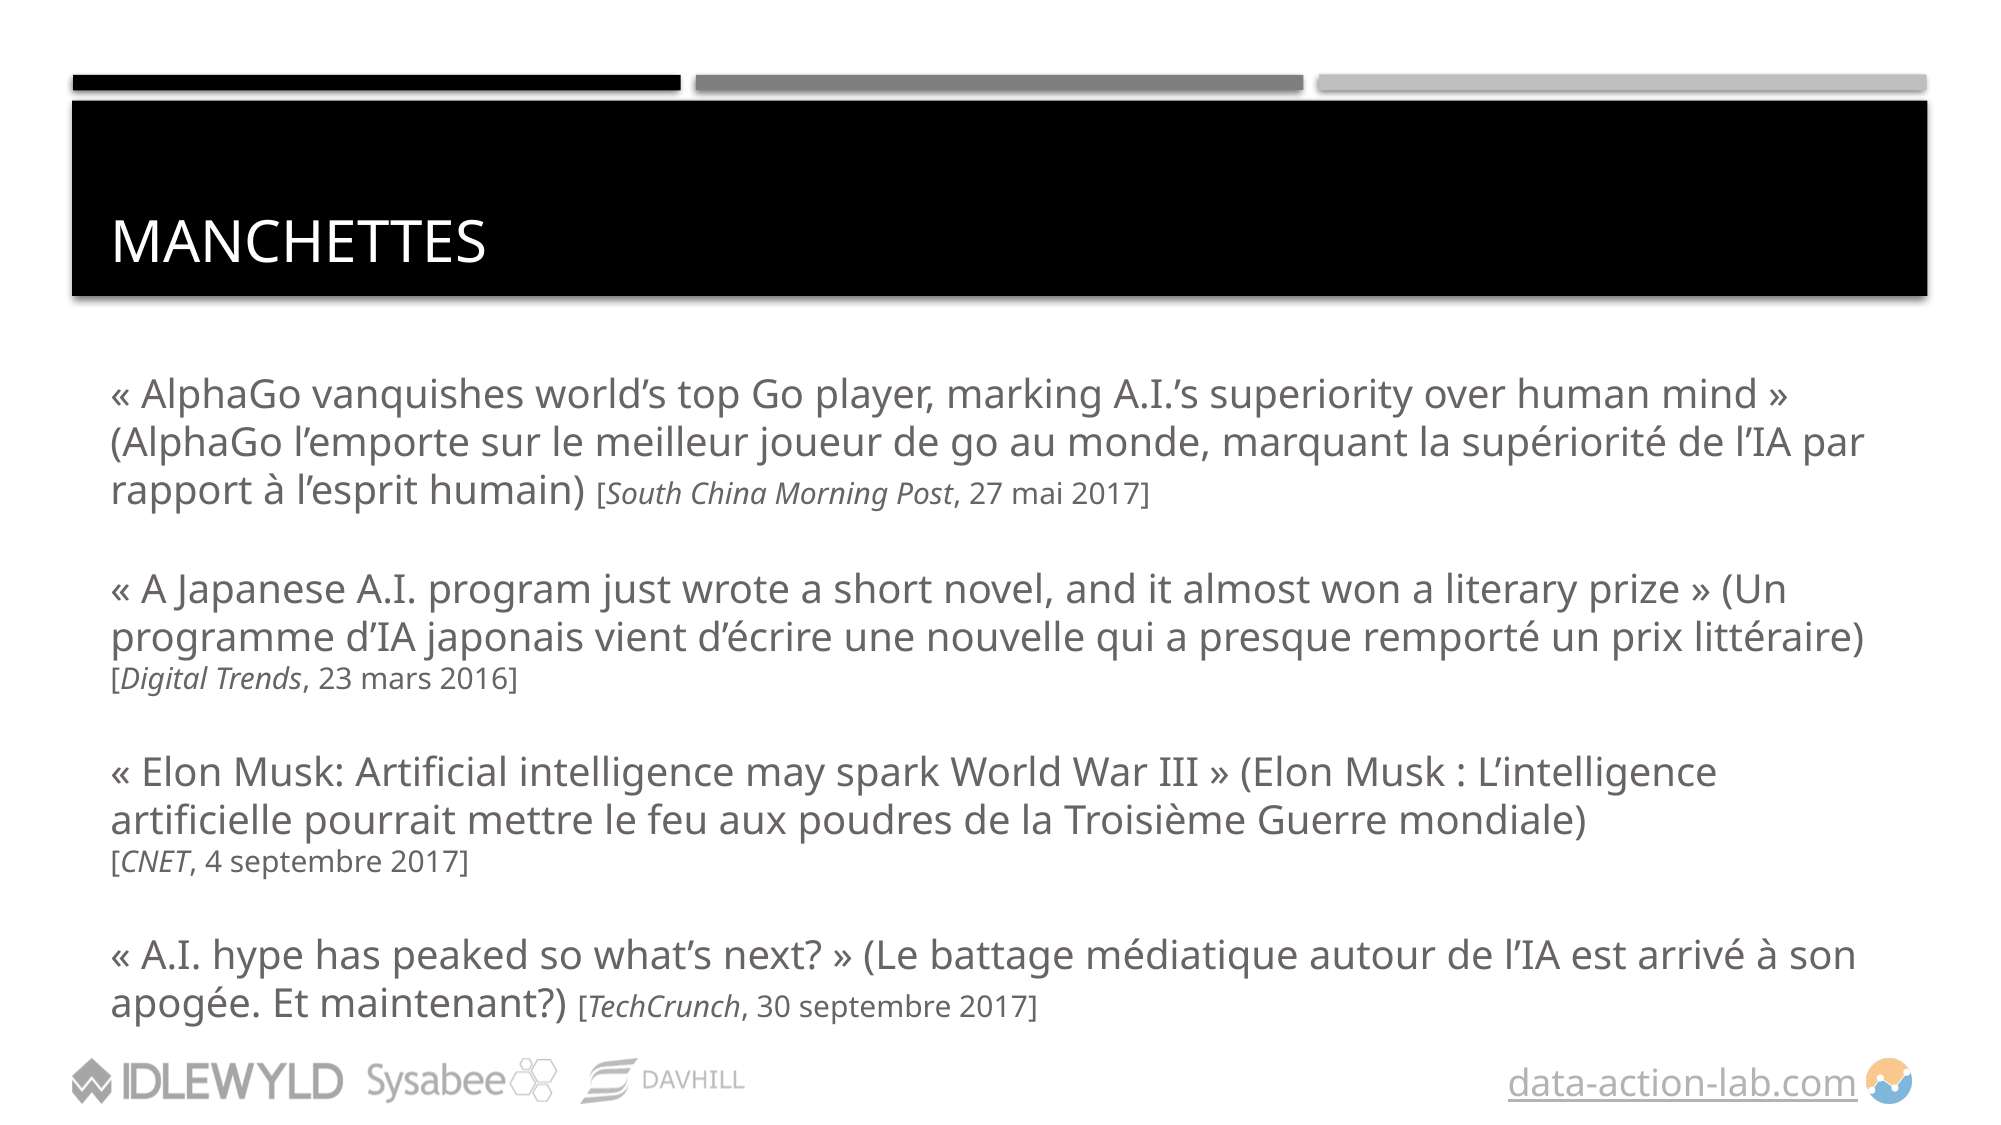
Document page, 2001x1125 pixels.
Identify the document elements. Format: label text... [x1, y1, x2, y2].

picture [72, 1058, 745, 1104]
title Manchettes [95, 115, 1905, 282]
list « AlphaGo vanquishes world’s top Go player, marking A.I.’s superiority over human mind » (AlphaGo l’emporte sur le meilleur joueur de go au monde, marquant la supériorité de l’IA par rapport à l’esprit humain) [South China Morning Post, 27 mai 2017] « A Japanese A.I. program just wrote a short novel, and it almost won a literary prize » (Un programme d’IA japonais vient d’écrire une nouvelle qui a presque remporté un prix littéraire) [Digital Trends, 23 mars 2016] « Elon Musk: Artificial intelligence may spark World War III » (Elon Musk : L’intelligence artificielle pourrait mettre le feu aux poudres de la Troisième Guerre mondiale) [CNET, 4 septembre 2017] « A.I. hype has peaked so what’s next? » (Le battage médiatique autour de l’IA est arrivé à son apogée. Et maintenant?) [TechCrunch, 30 septembre 2017] [95, 357, 1905, 1037]
